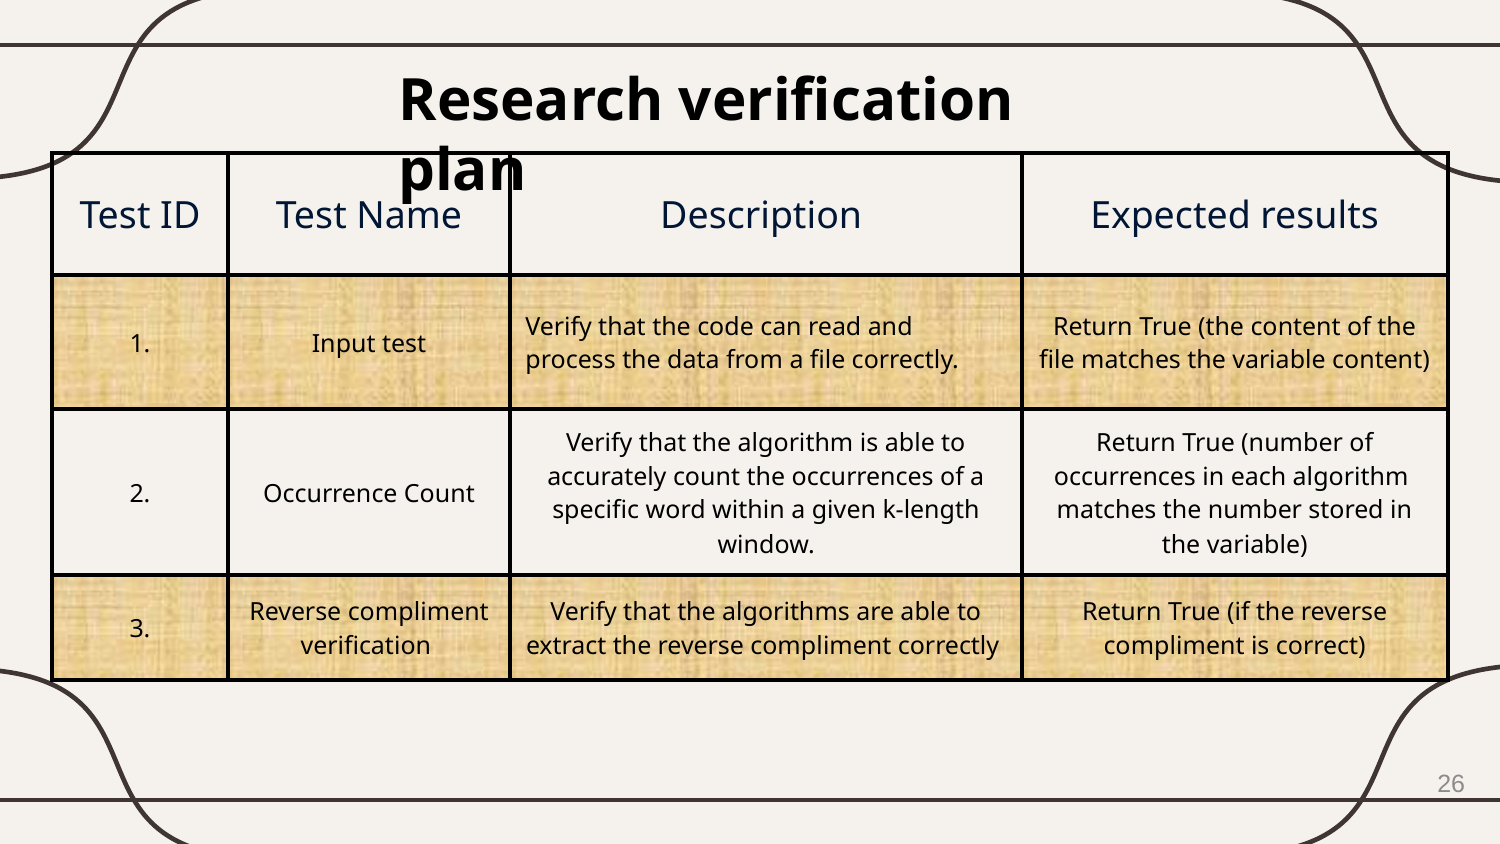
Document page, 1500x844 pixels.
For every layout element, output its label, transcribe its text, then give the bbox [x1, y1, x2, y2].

table_cell Reverse compliment verification [230, 577, 508, 678]
table_cell Return True (the content of the file matches the variable content) [1024, 277, 1446, 407]
table_header Test Name [230, 155, 508, 273]
text_box Research verification plan [383, 54, 1126, 210]
table_cell 2. [54, 411, 226, 573]
table_cell Return True (number of occurrences in each algorithm matches the number stored in the variable) [1024, 411, 1446, 573]
table_cell Verify that the algorithm is able to accurately count the occurrences of a specific word within a given k-length window. [512, 411, 1020, 573]
table_cell 1. [54, 277, 226, 407]
table_cell Verify that the algorithms are able to extract the reverse compliment correctly [512, 577, 1020, 678]
table_header Expected results [1024, 155, 1446, 273]
slide_number 26 [1142, 759, 1481, 805]
table_cell Verify that the code can read and process the data from a file correctly. [512, 277, 1020, 407]
table_cell Return True (if the reverse compliment is correct) [1024, 577, 1446, 678]
table_cell Input test [230, 277, 508, 407]
table_cell Occurrence Count [230, 411, 508, 573]
table_cell 3. [54, 577, 226, 678]
table_header Test ID [54, 155, 226, 273]
table_header Description [512, 210, 1020, 273]
